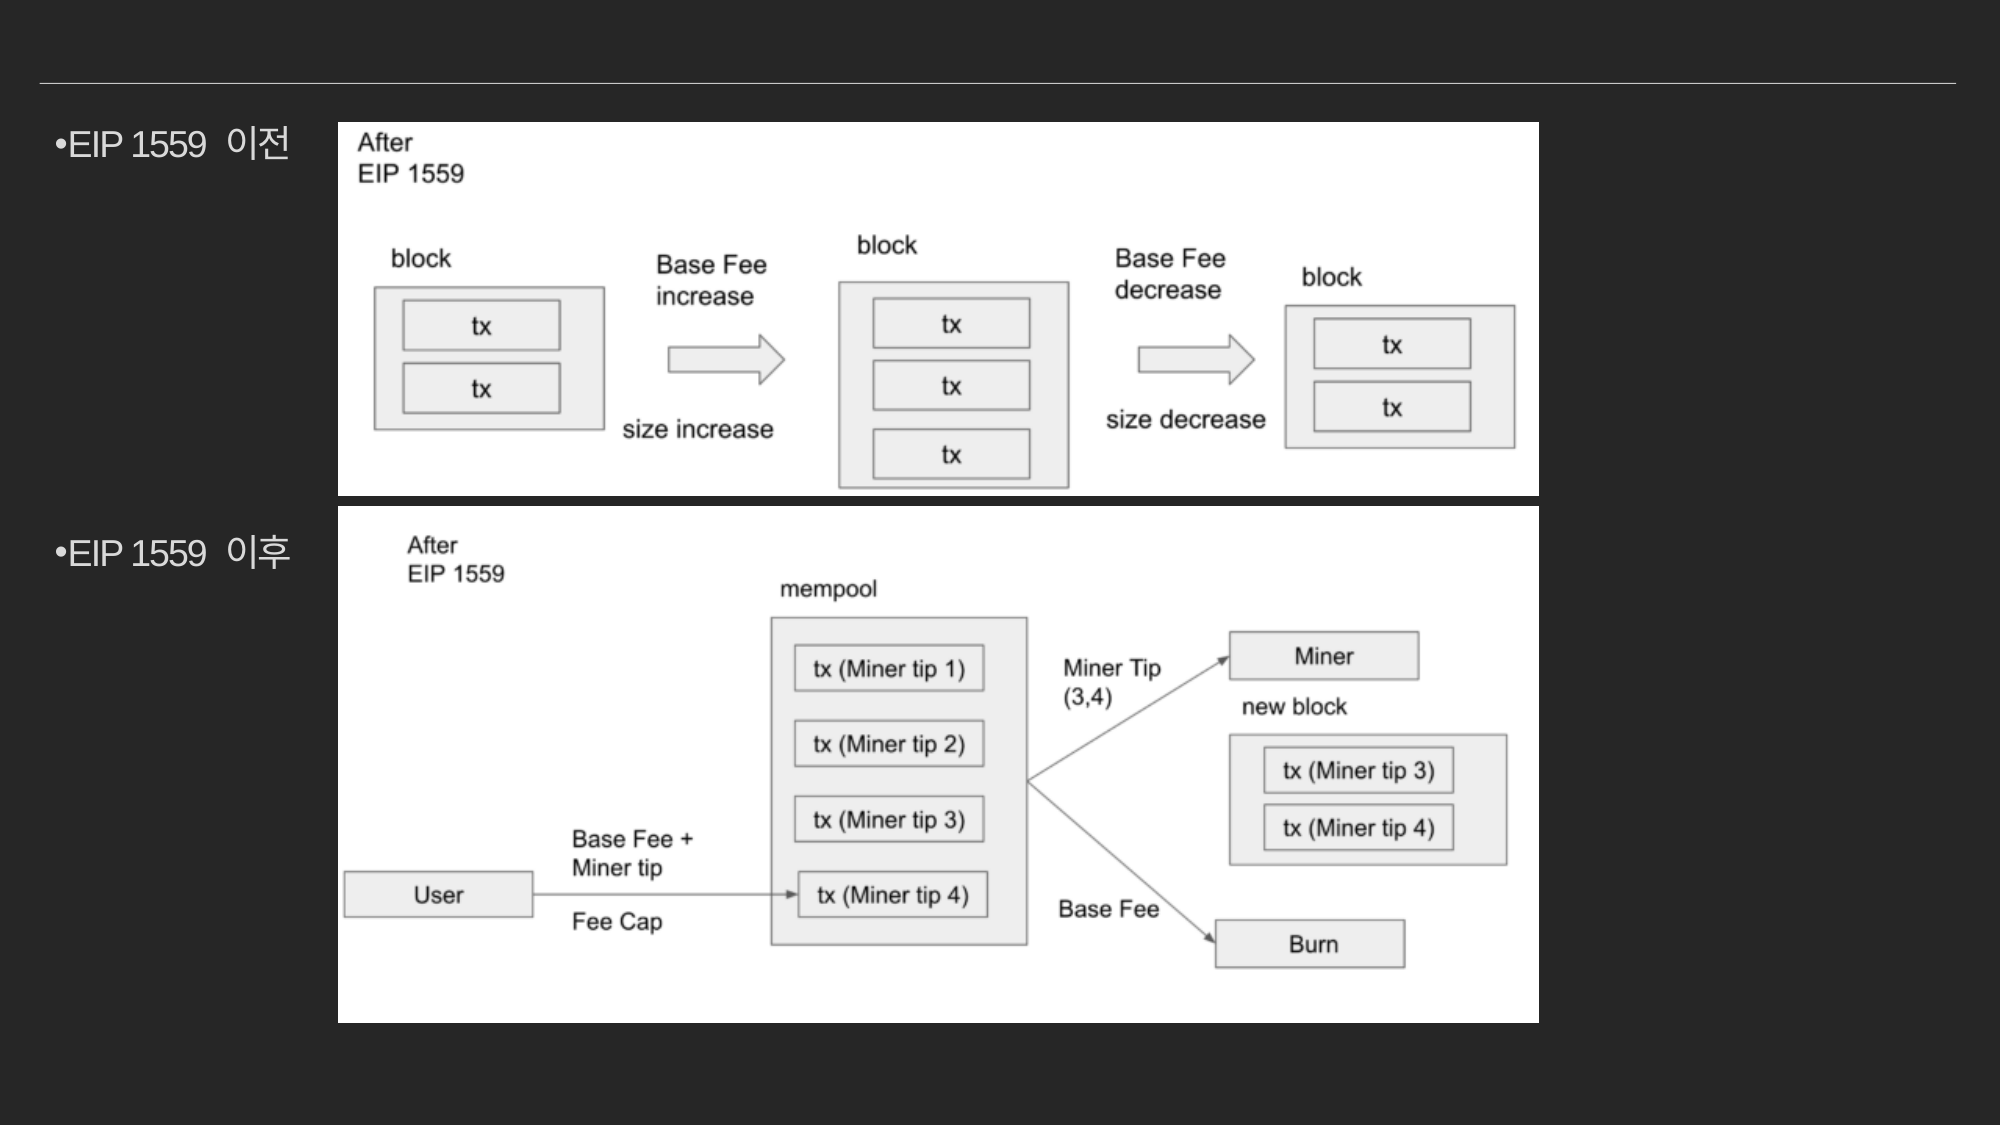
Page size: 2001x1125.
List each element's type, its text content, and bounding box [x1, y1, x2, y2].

list EIP 1559 이전 EIP 1559 이후 [39, 110, 1957, 825]
picture [338, 122, 1539, 496]
picture [338, 506, 1539, 1023]
